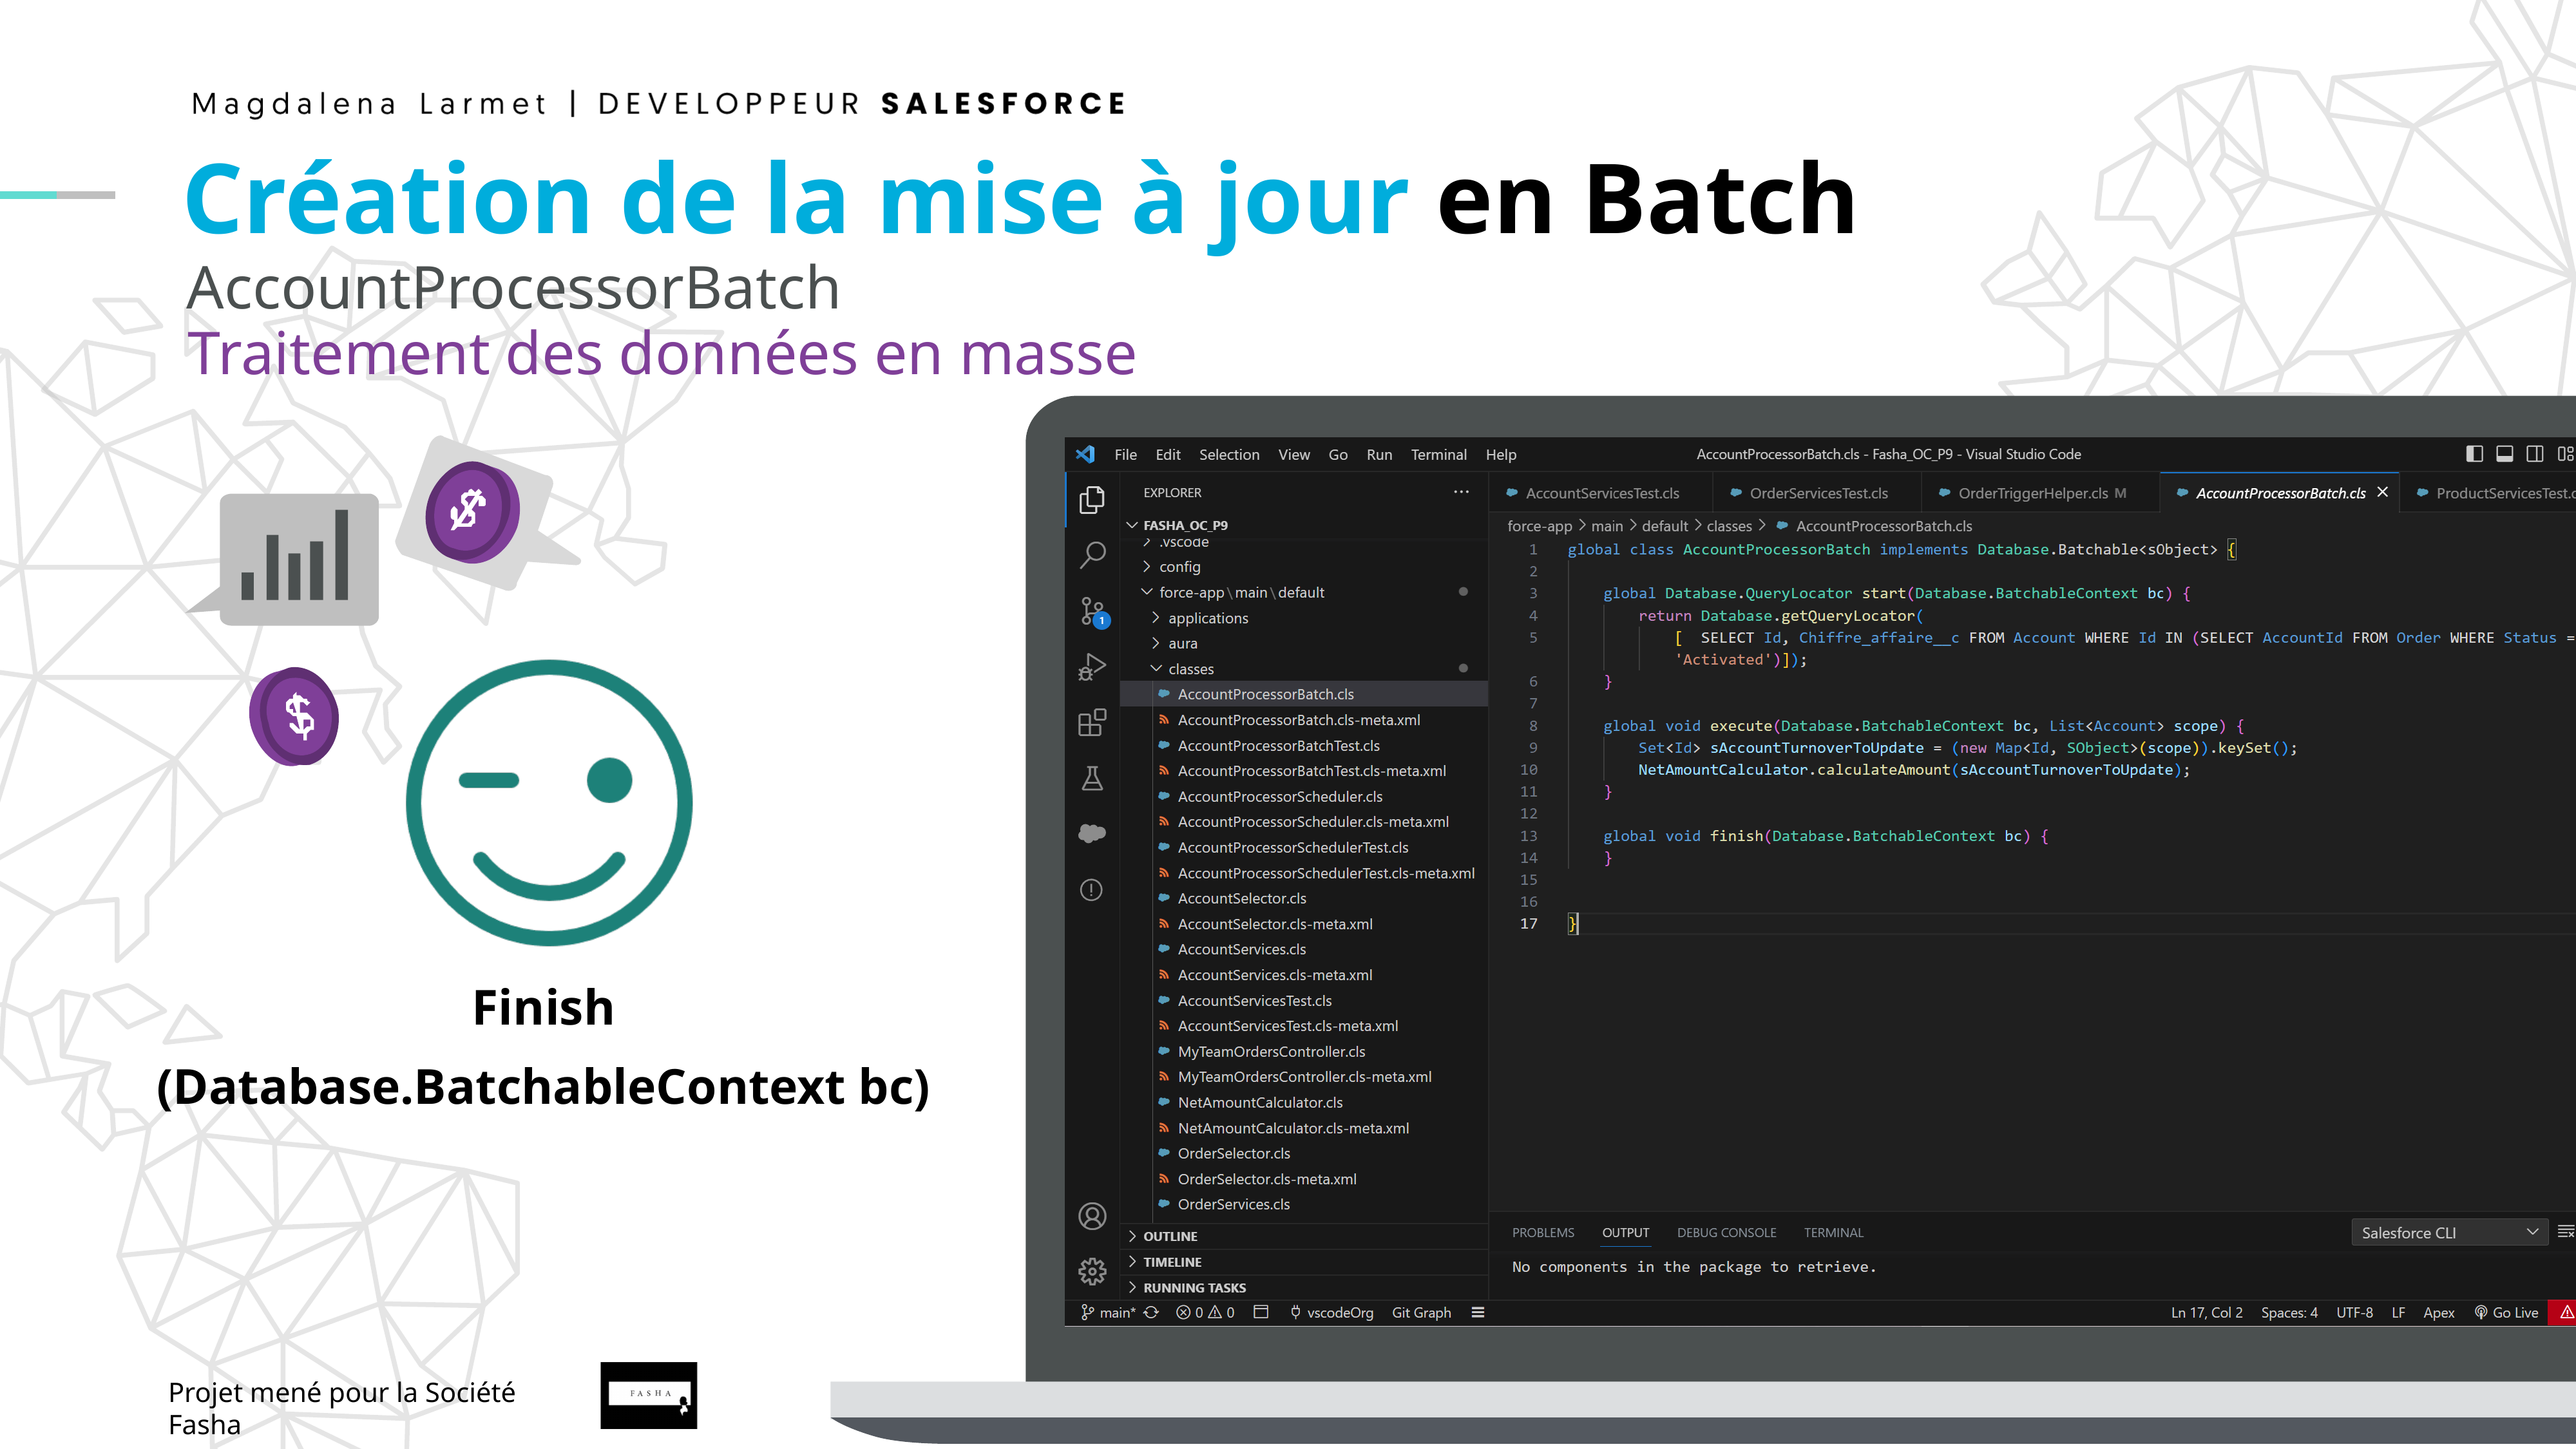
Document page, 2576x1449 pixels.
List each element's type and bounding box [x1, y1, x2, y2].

text_box [0, 0, 2576, 1449]
text_box [243, 664, 342, 772]
text_box [395, 433, 584, 593]
picture [1065, 437, 2576, 1327]
text_box [0, 76, 2414, 253]
picture [368, 622, 730, 984]
text_box [830, 395, 2576, 1444]
text_box [185, 493, 379, 626]
text_box [158, 1362, 698, 1429]
